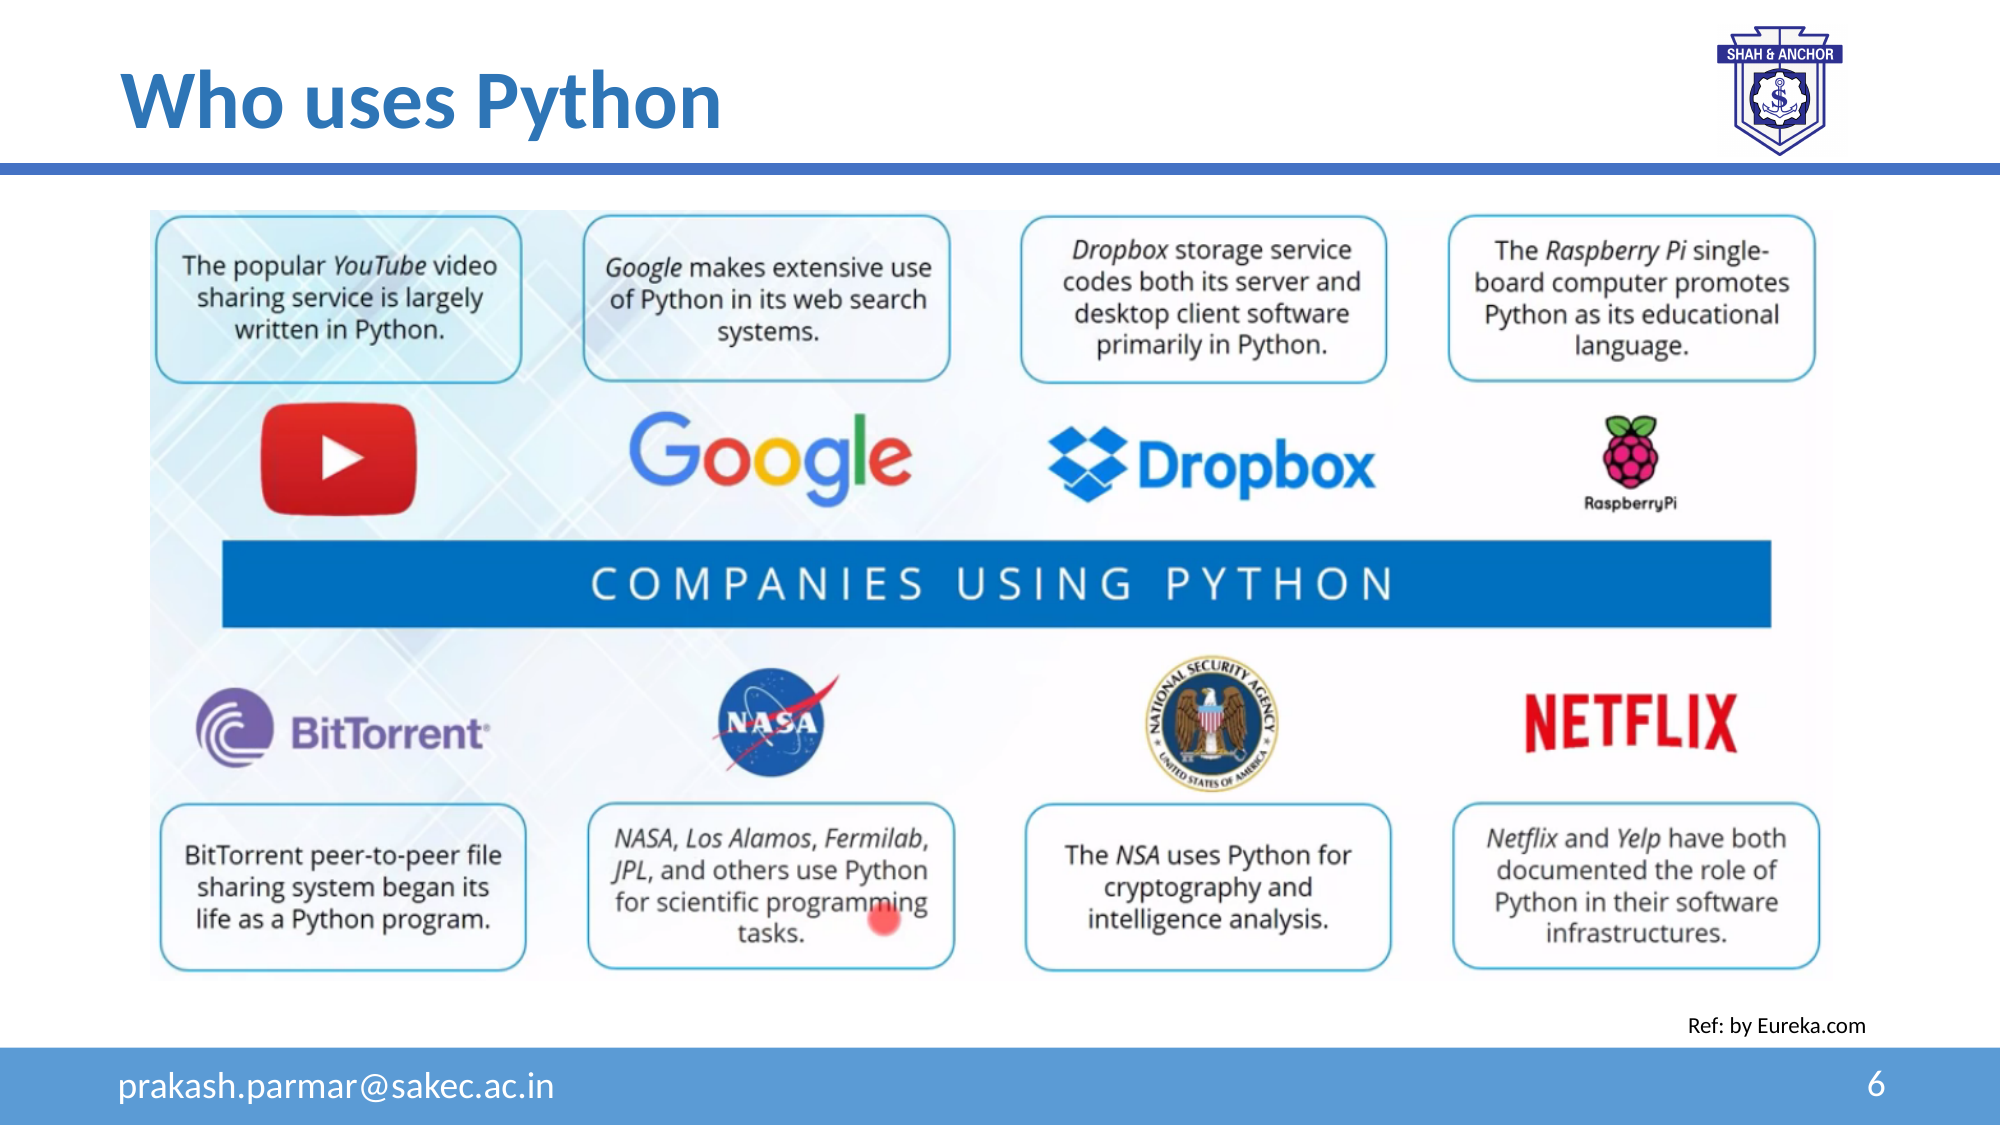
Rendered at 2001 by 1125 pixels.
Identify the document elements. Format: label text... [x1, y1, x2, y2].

text_box Who uses Python [105, 38, 1634, 153]
picture [1717, 24, 1848, 157]
footer prakash.parmar@sakec.ac.in [102, 1053, 778, 1114]
picture [149, 210, 1833, 981]
text_box Ref: by Eureka.com [1673, 1003, 1917, 1046]
slide_number 6 [1852, 1051, 1917, 1112]
